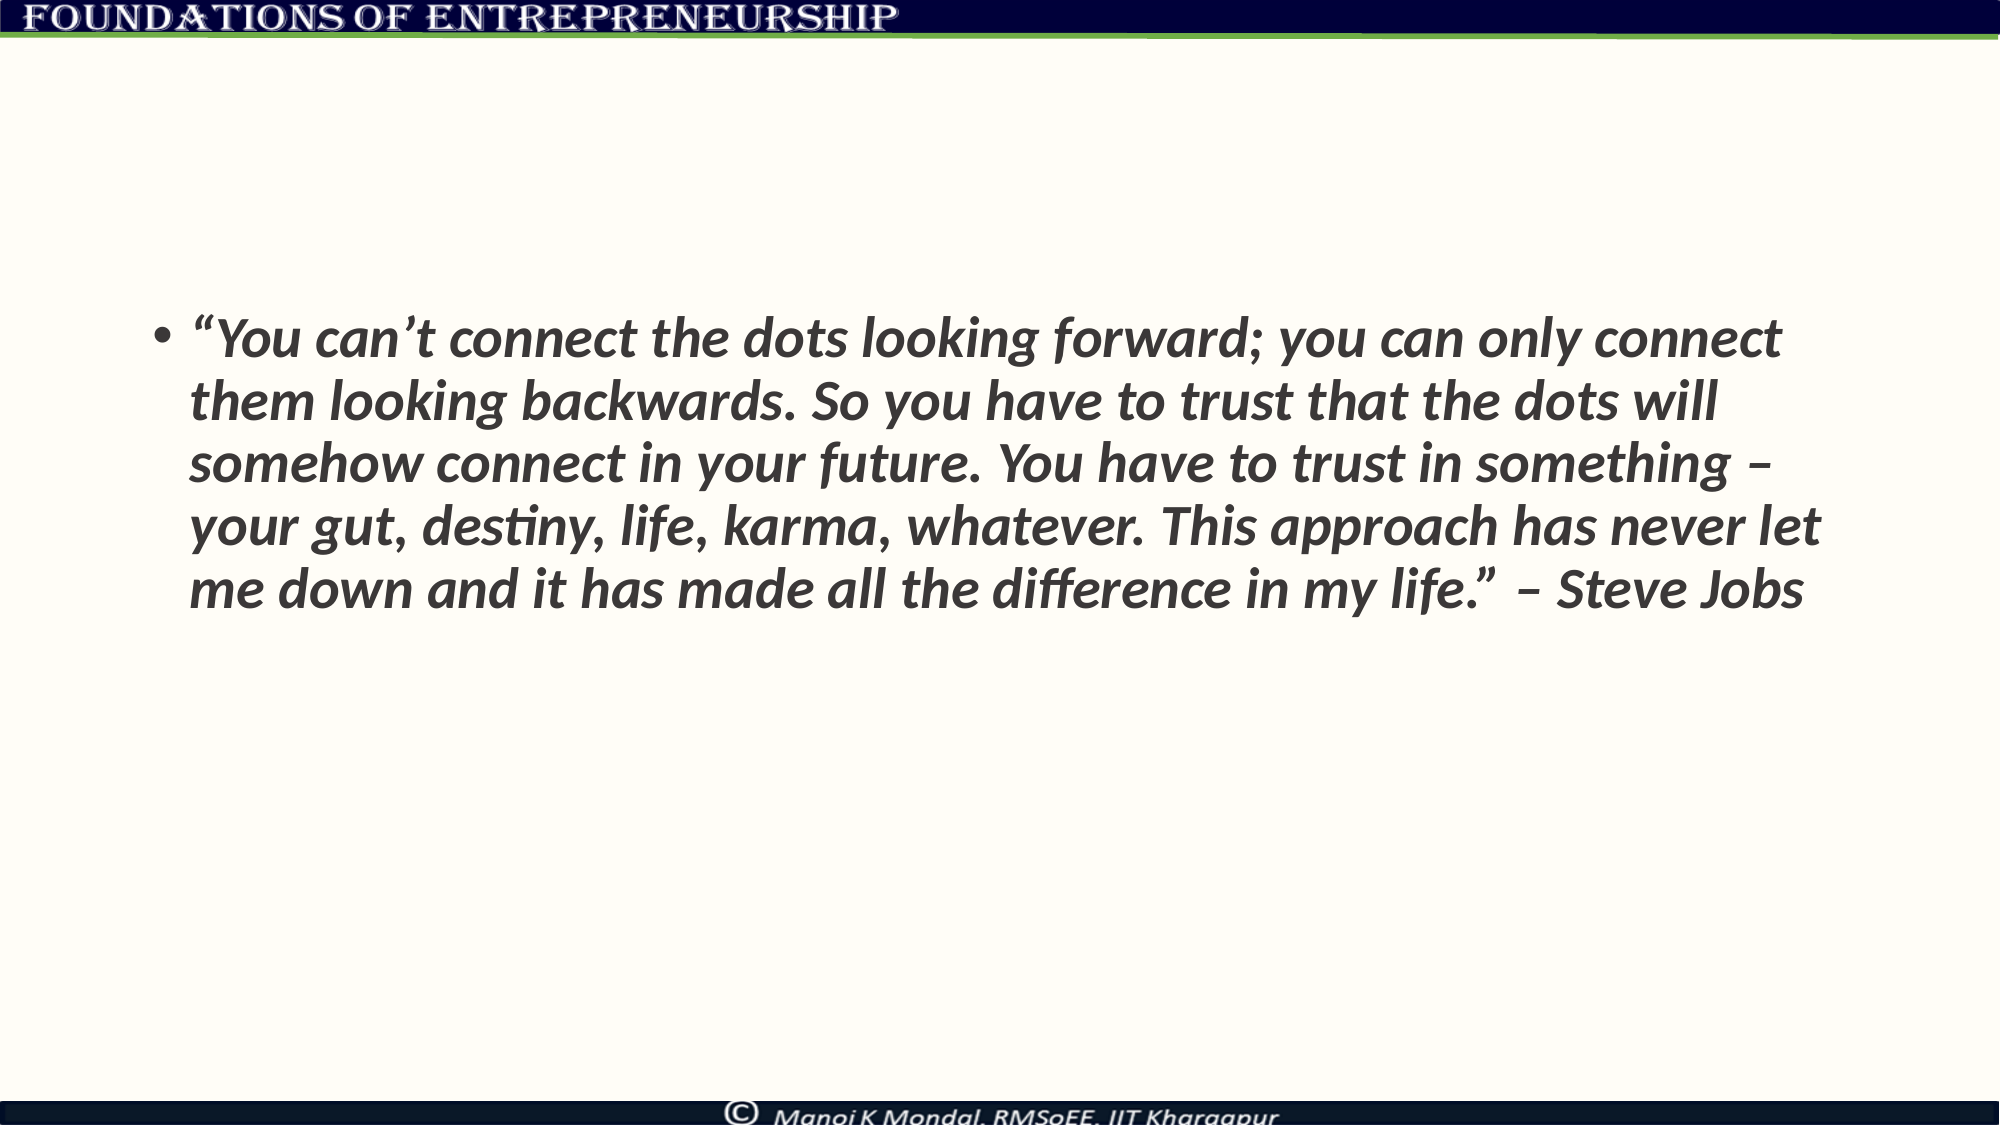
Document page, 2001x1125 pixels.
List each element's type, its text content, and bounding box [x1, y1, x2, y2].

picture [0, 1101, 1999, 1125]
list “You can’t connect the dots looking forward; you can only connect them looking backwards. So you have to trust that the dots will somehow connect in your future. You have to trust in something – your gut, destiny, life, karma, whatever. This approach has never let me down and it has made all the difference in my life.” – Steve Jobs [137, 299, 1863, 1014]
picture [0, 0, 2000, 40]
